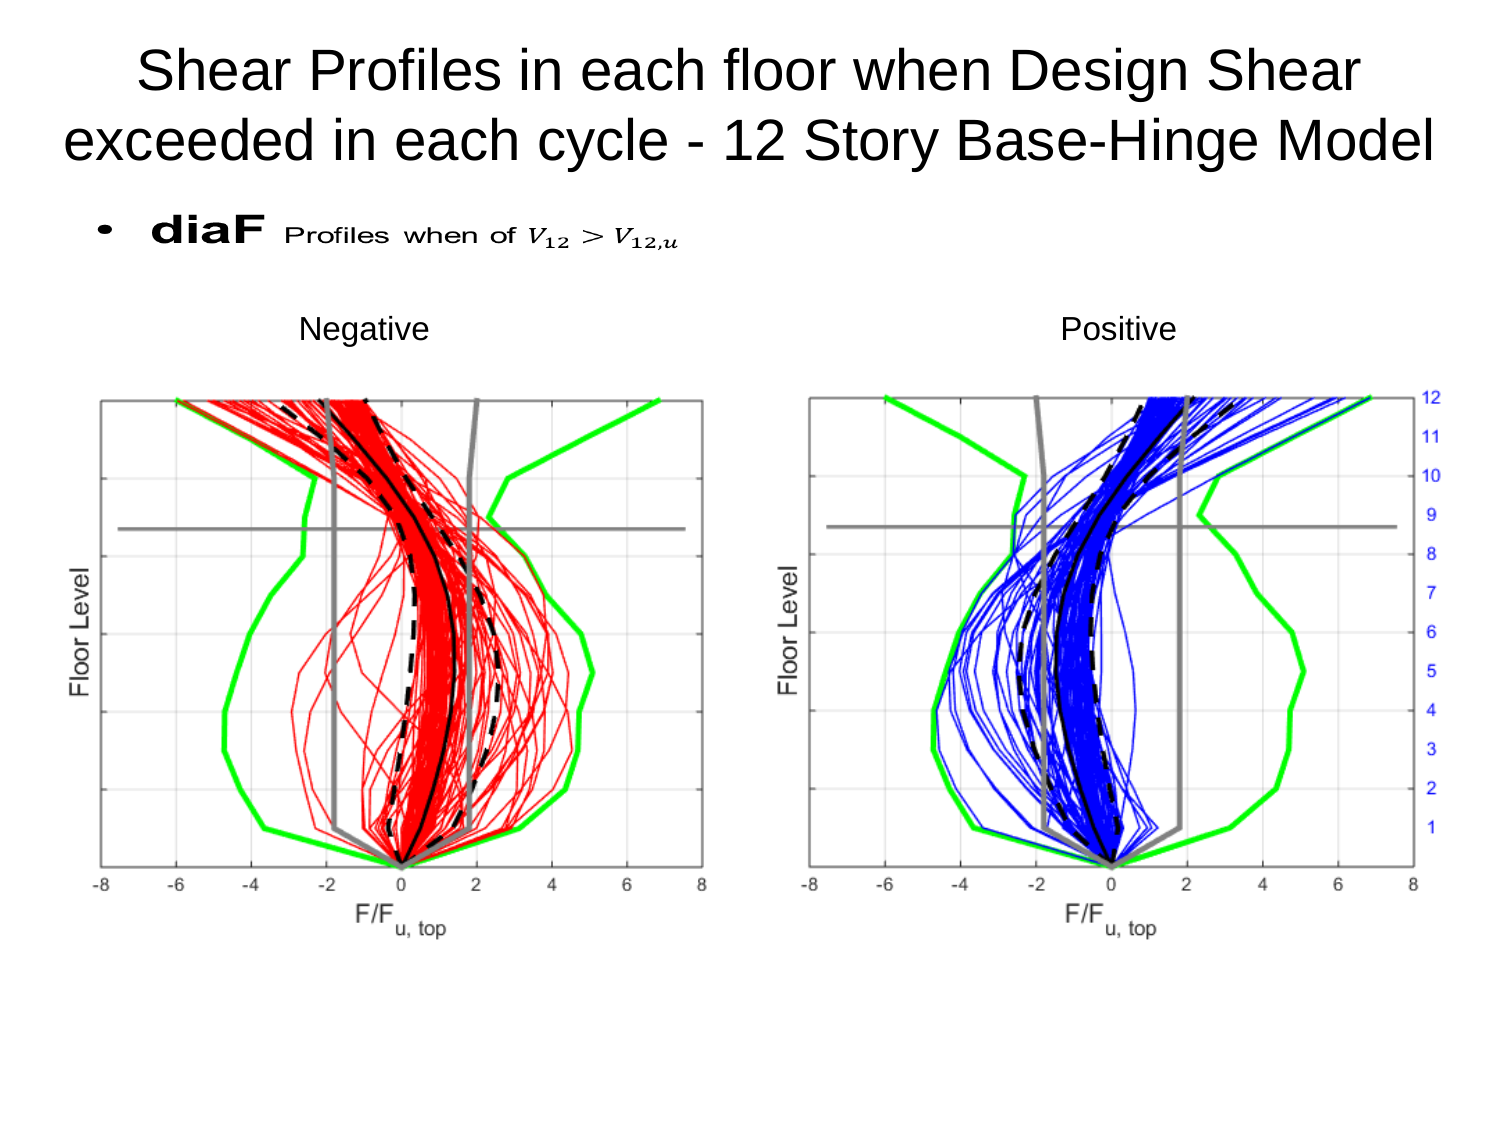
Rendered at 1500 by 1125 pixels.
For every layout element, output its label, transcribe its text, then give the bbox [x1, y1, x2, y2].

text_box Positive [1045, 300, 1238, 355]
list [62, 192, 1238, 275]
picture [0, 355, 1488, 941]
text_box Negative [283, 300, 445, 355]
title Shear Profiles in each floor when Design Shear exceeded in each cycle - 12 Story Base-Hinge Model [37, 12, 1463, 193]
